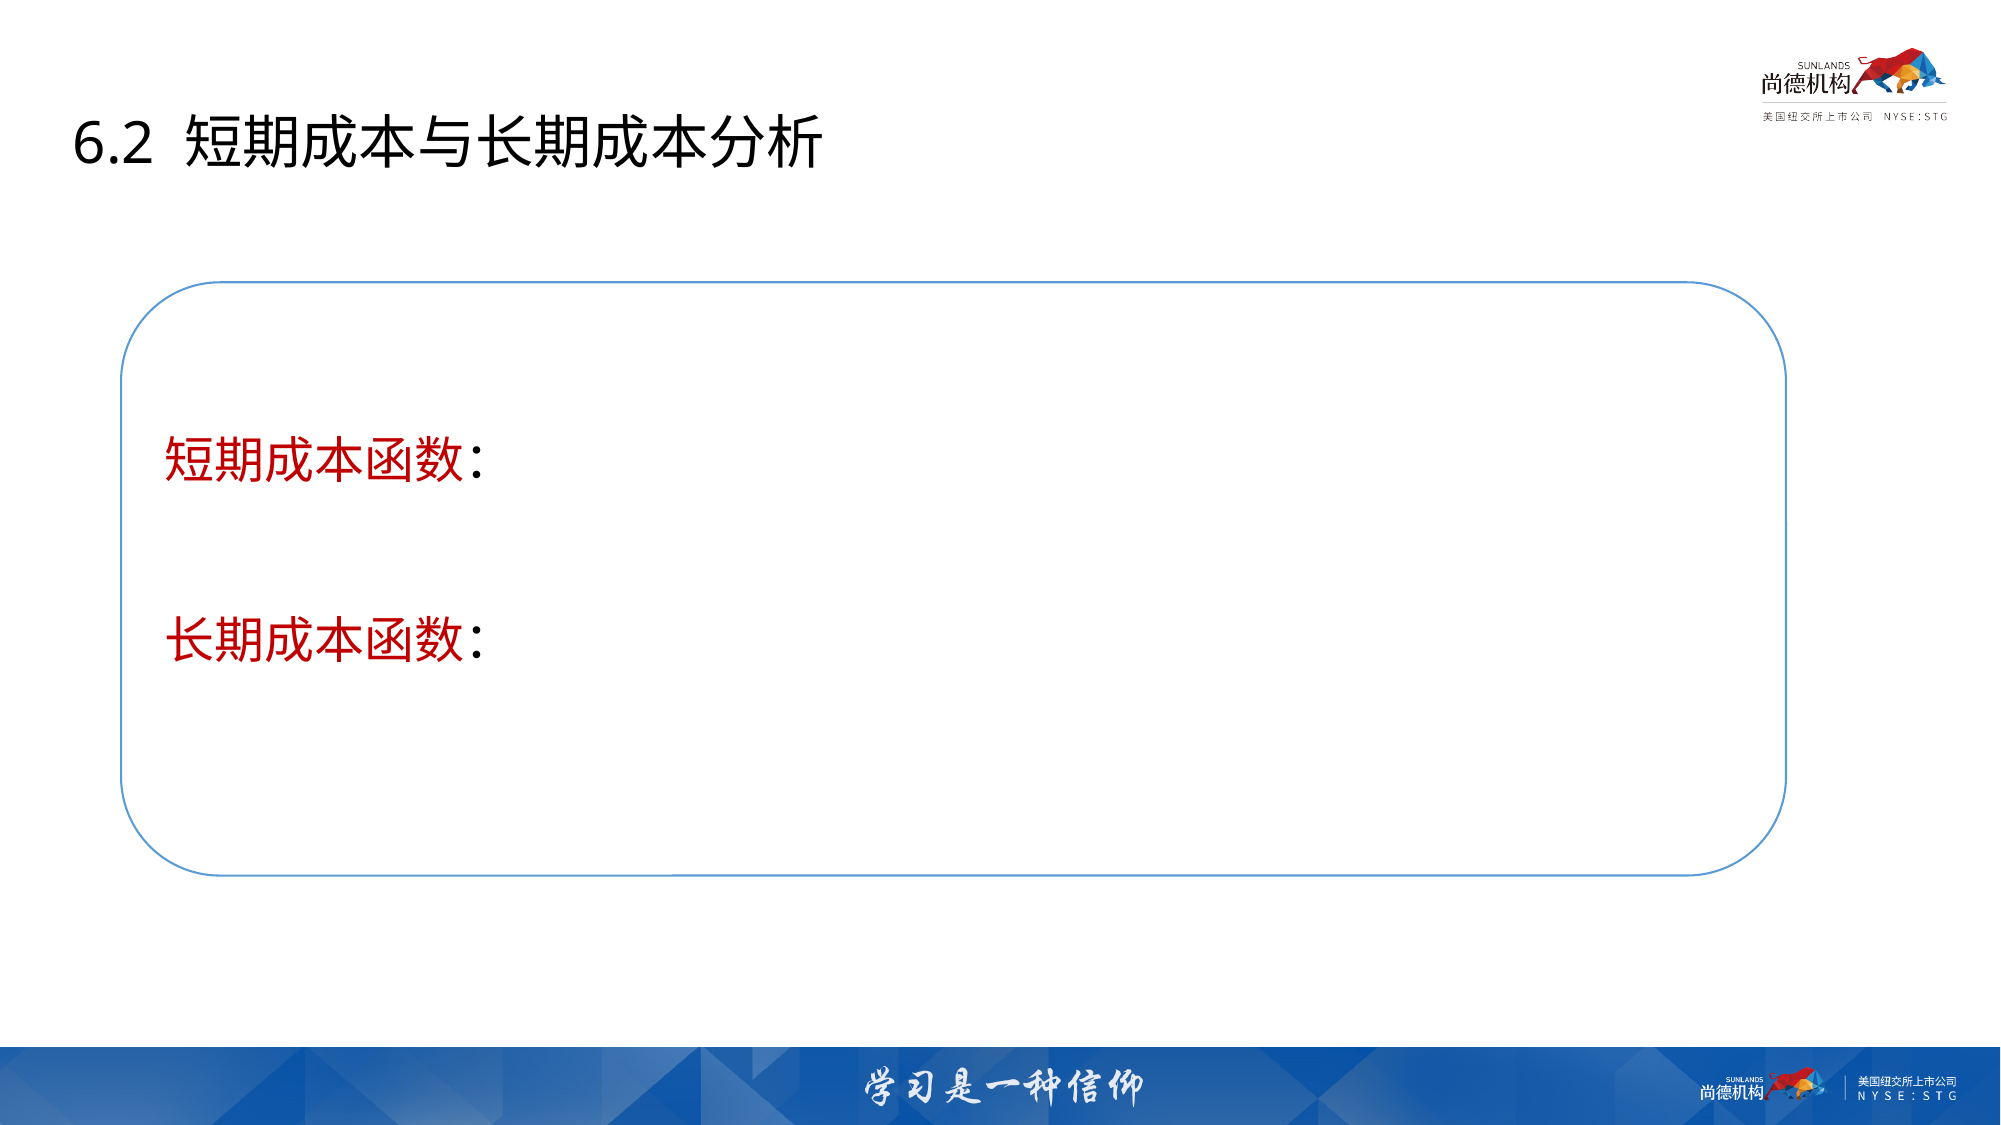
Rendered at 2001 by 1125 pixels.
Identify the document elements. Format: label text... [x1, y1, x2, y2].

picture [0, 1047, 2001, 1125]
picture [1720, 19, 1989, 150]
text_box 短期成本函数：生产经营过程中至少有一种或若干种投入要素的数量固定不变， 形成的产量和成本之间的关系。 长期成本函数：生产经营过程中所有的投入要素都是可以改变的，形成的产量和成本之间的关系。 [120, 281, 1788, 877]
text_box 6.2 短期成本与长期成本分析 [54, 95, 1502, 184]
